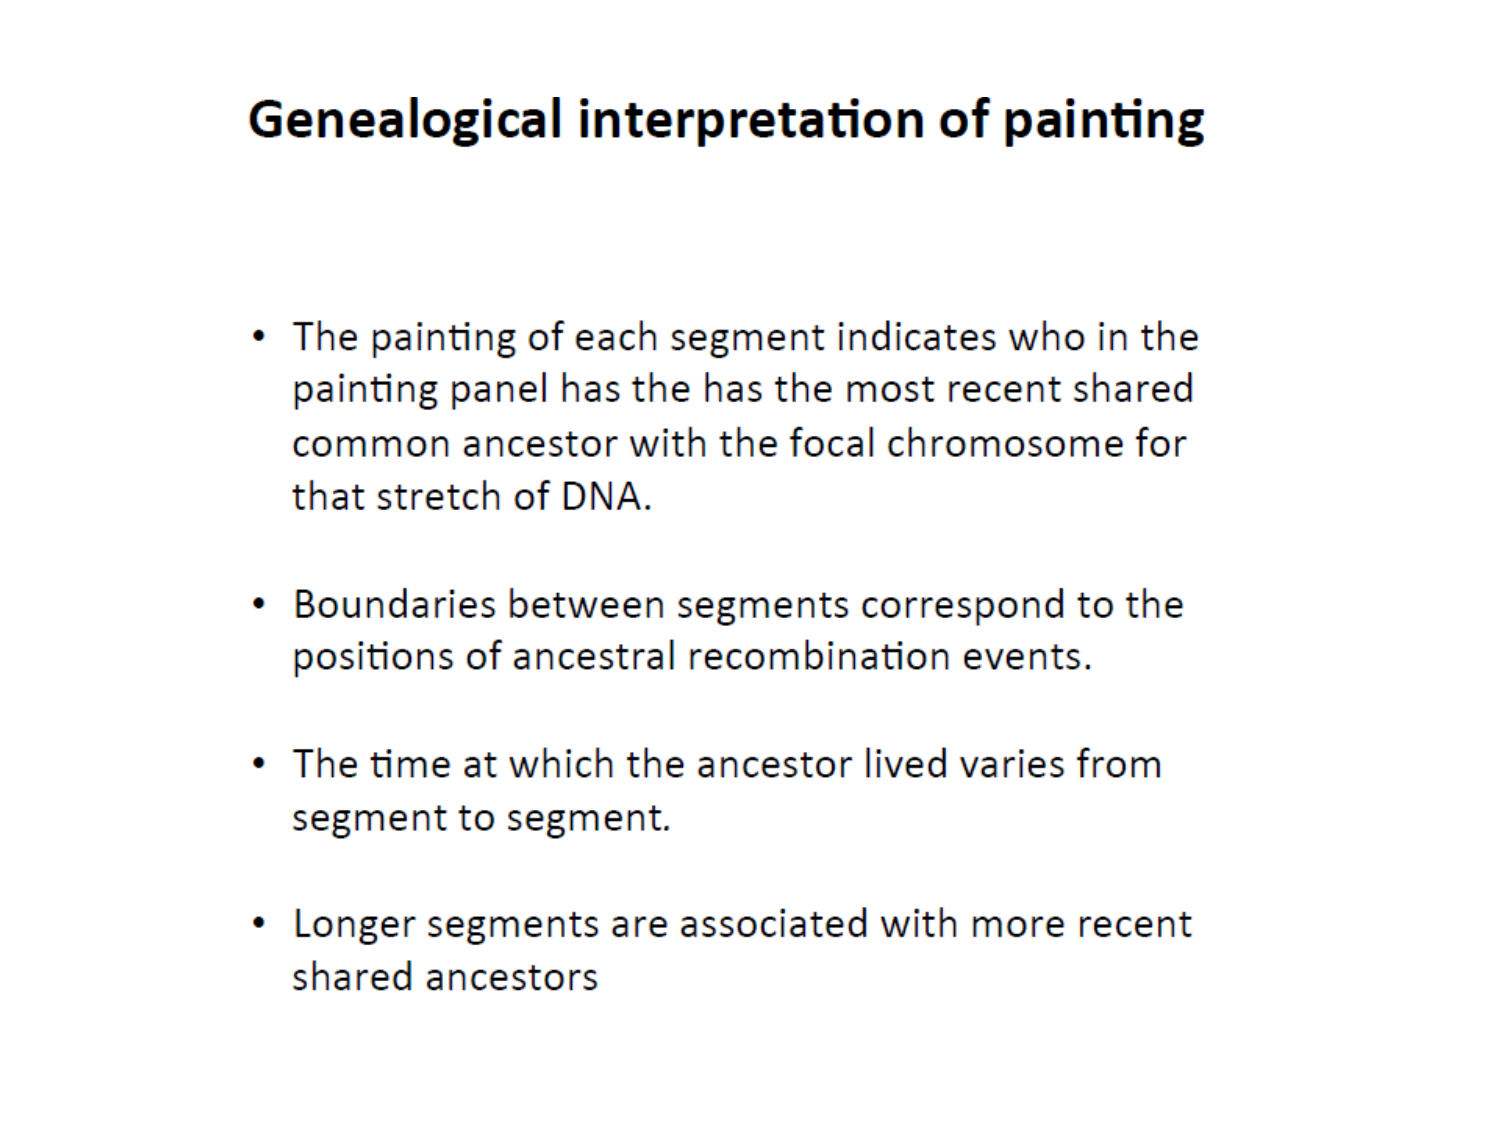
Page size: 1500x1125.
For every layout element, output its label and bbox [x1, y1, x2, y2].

picture [145, 97, 1355, 1028]
